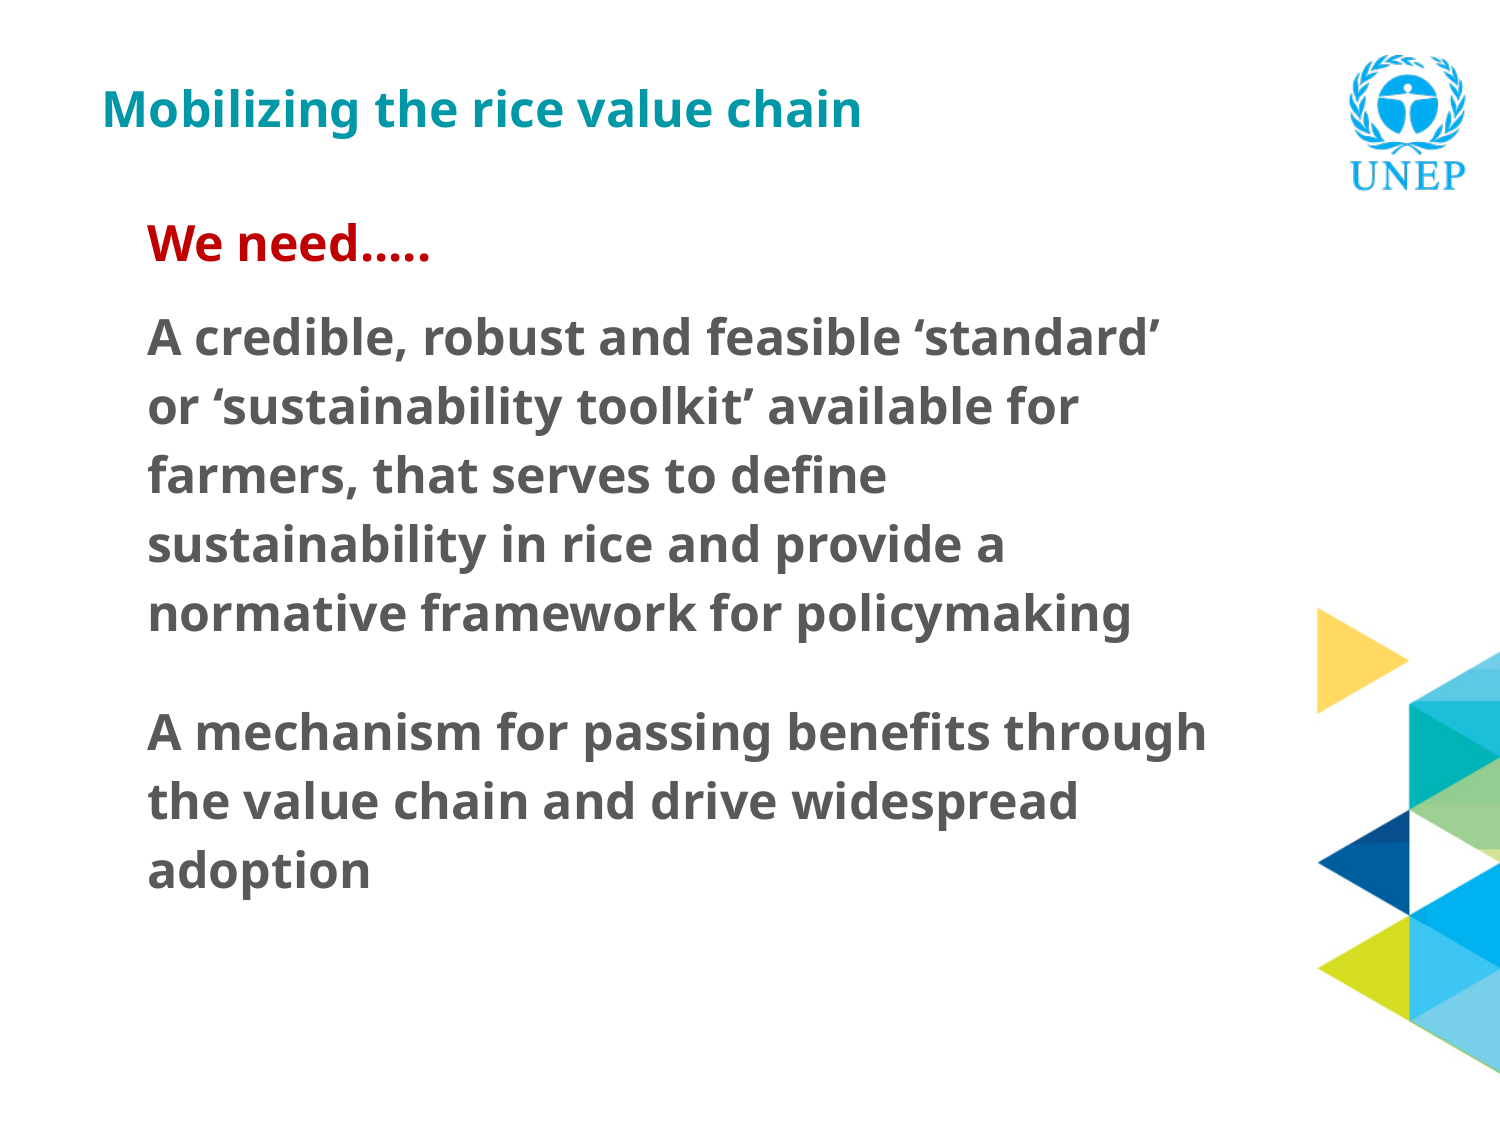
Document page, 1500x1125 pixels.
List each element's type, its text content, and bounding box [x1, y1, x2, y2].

list [31, 184, 1412, 892]
picture [0, 0, 1500, 1125]
text_box We need..... A credible, robust and feasible ‘standard’ or ‘sustainability toolkit’ available for farmers, that serves to define sustainability in rice and provide a normative framework for policymaking A mechanism for passing benefits through the value chain and drive widespread adoption [132, 187, 1238, 1000]
title Mobilizing the rice value chain [86, 30, 1323, 184]
